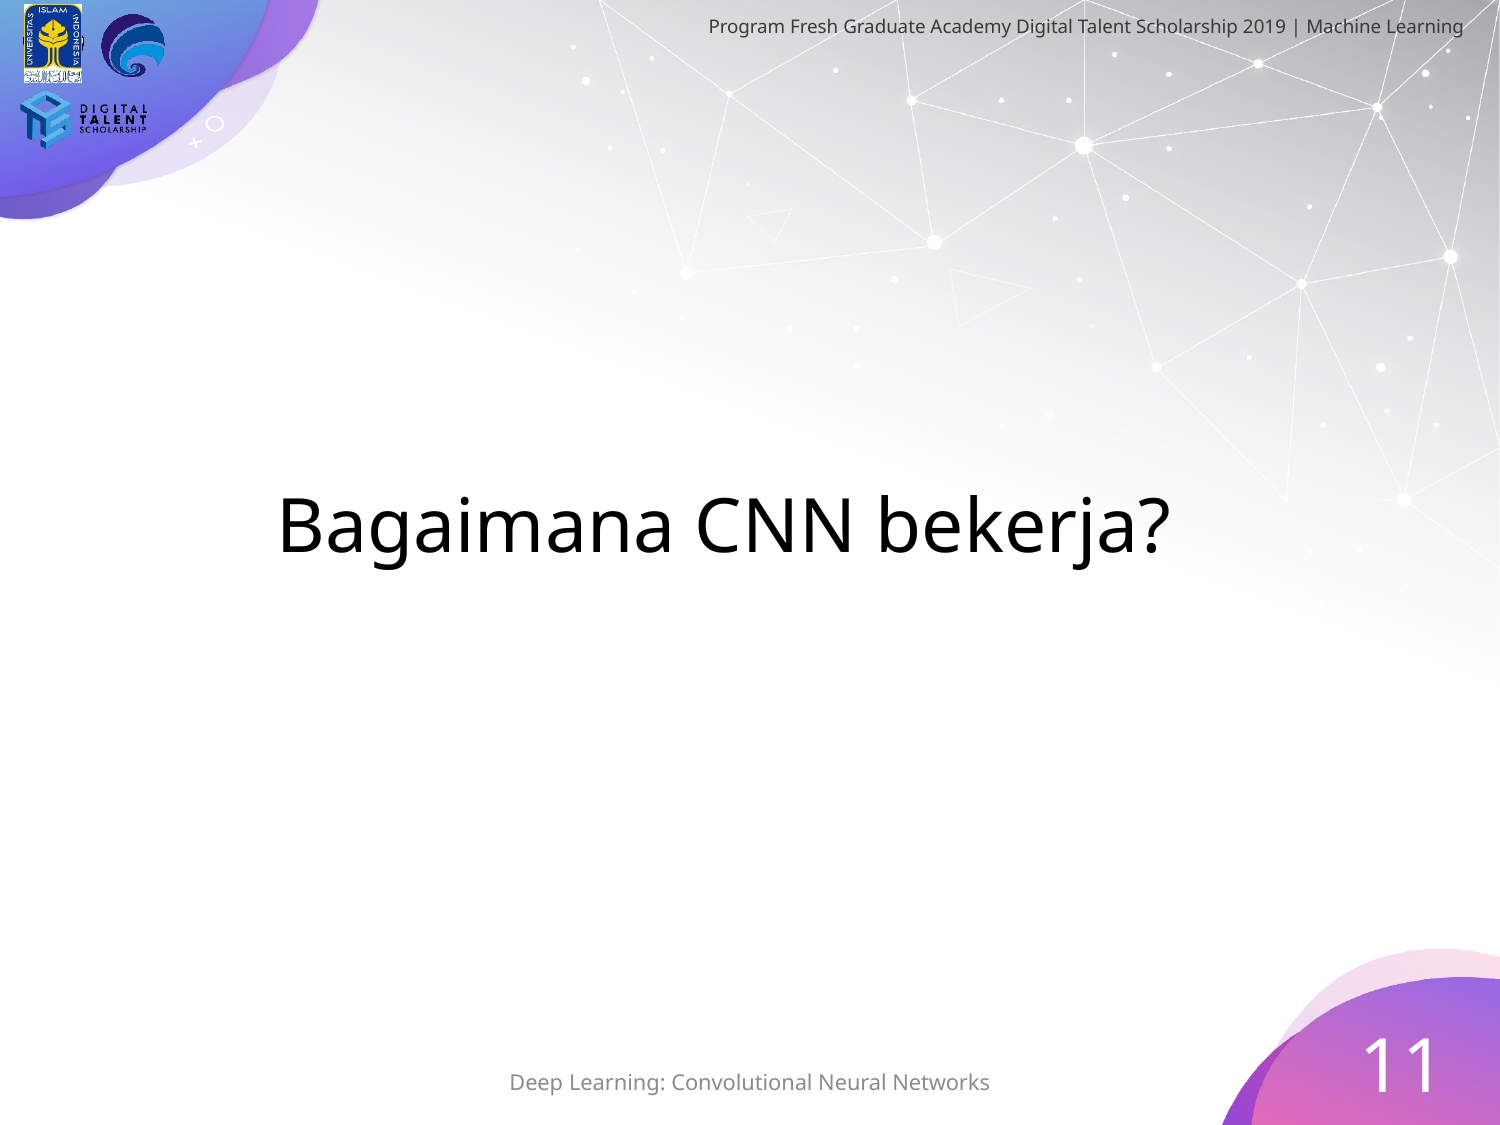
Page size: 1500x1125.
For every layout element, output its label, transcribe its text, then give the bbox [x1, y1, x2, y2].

slide_number 11 [1327, 1023, 1478, 1114]
picture [0, 0, 1500, 1125]
footer Deep Learning: Convolutional Neural Networks [382, 1053, 1118, 1114]
title Bagaimana CNN bekerja? [121, 459, 1328, 598]
